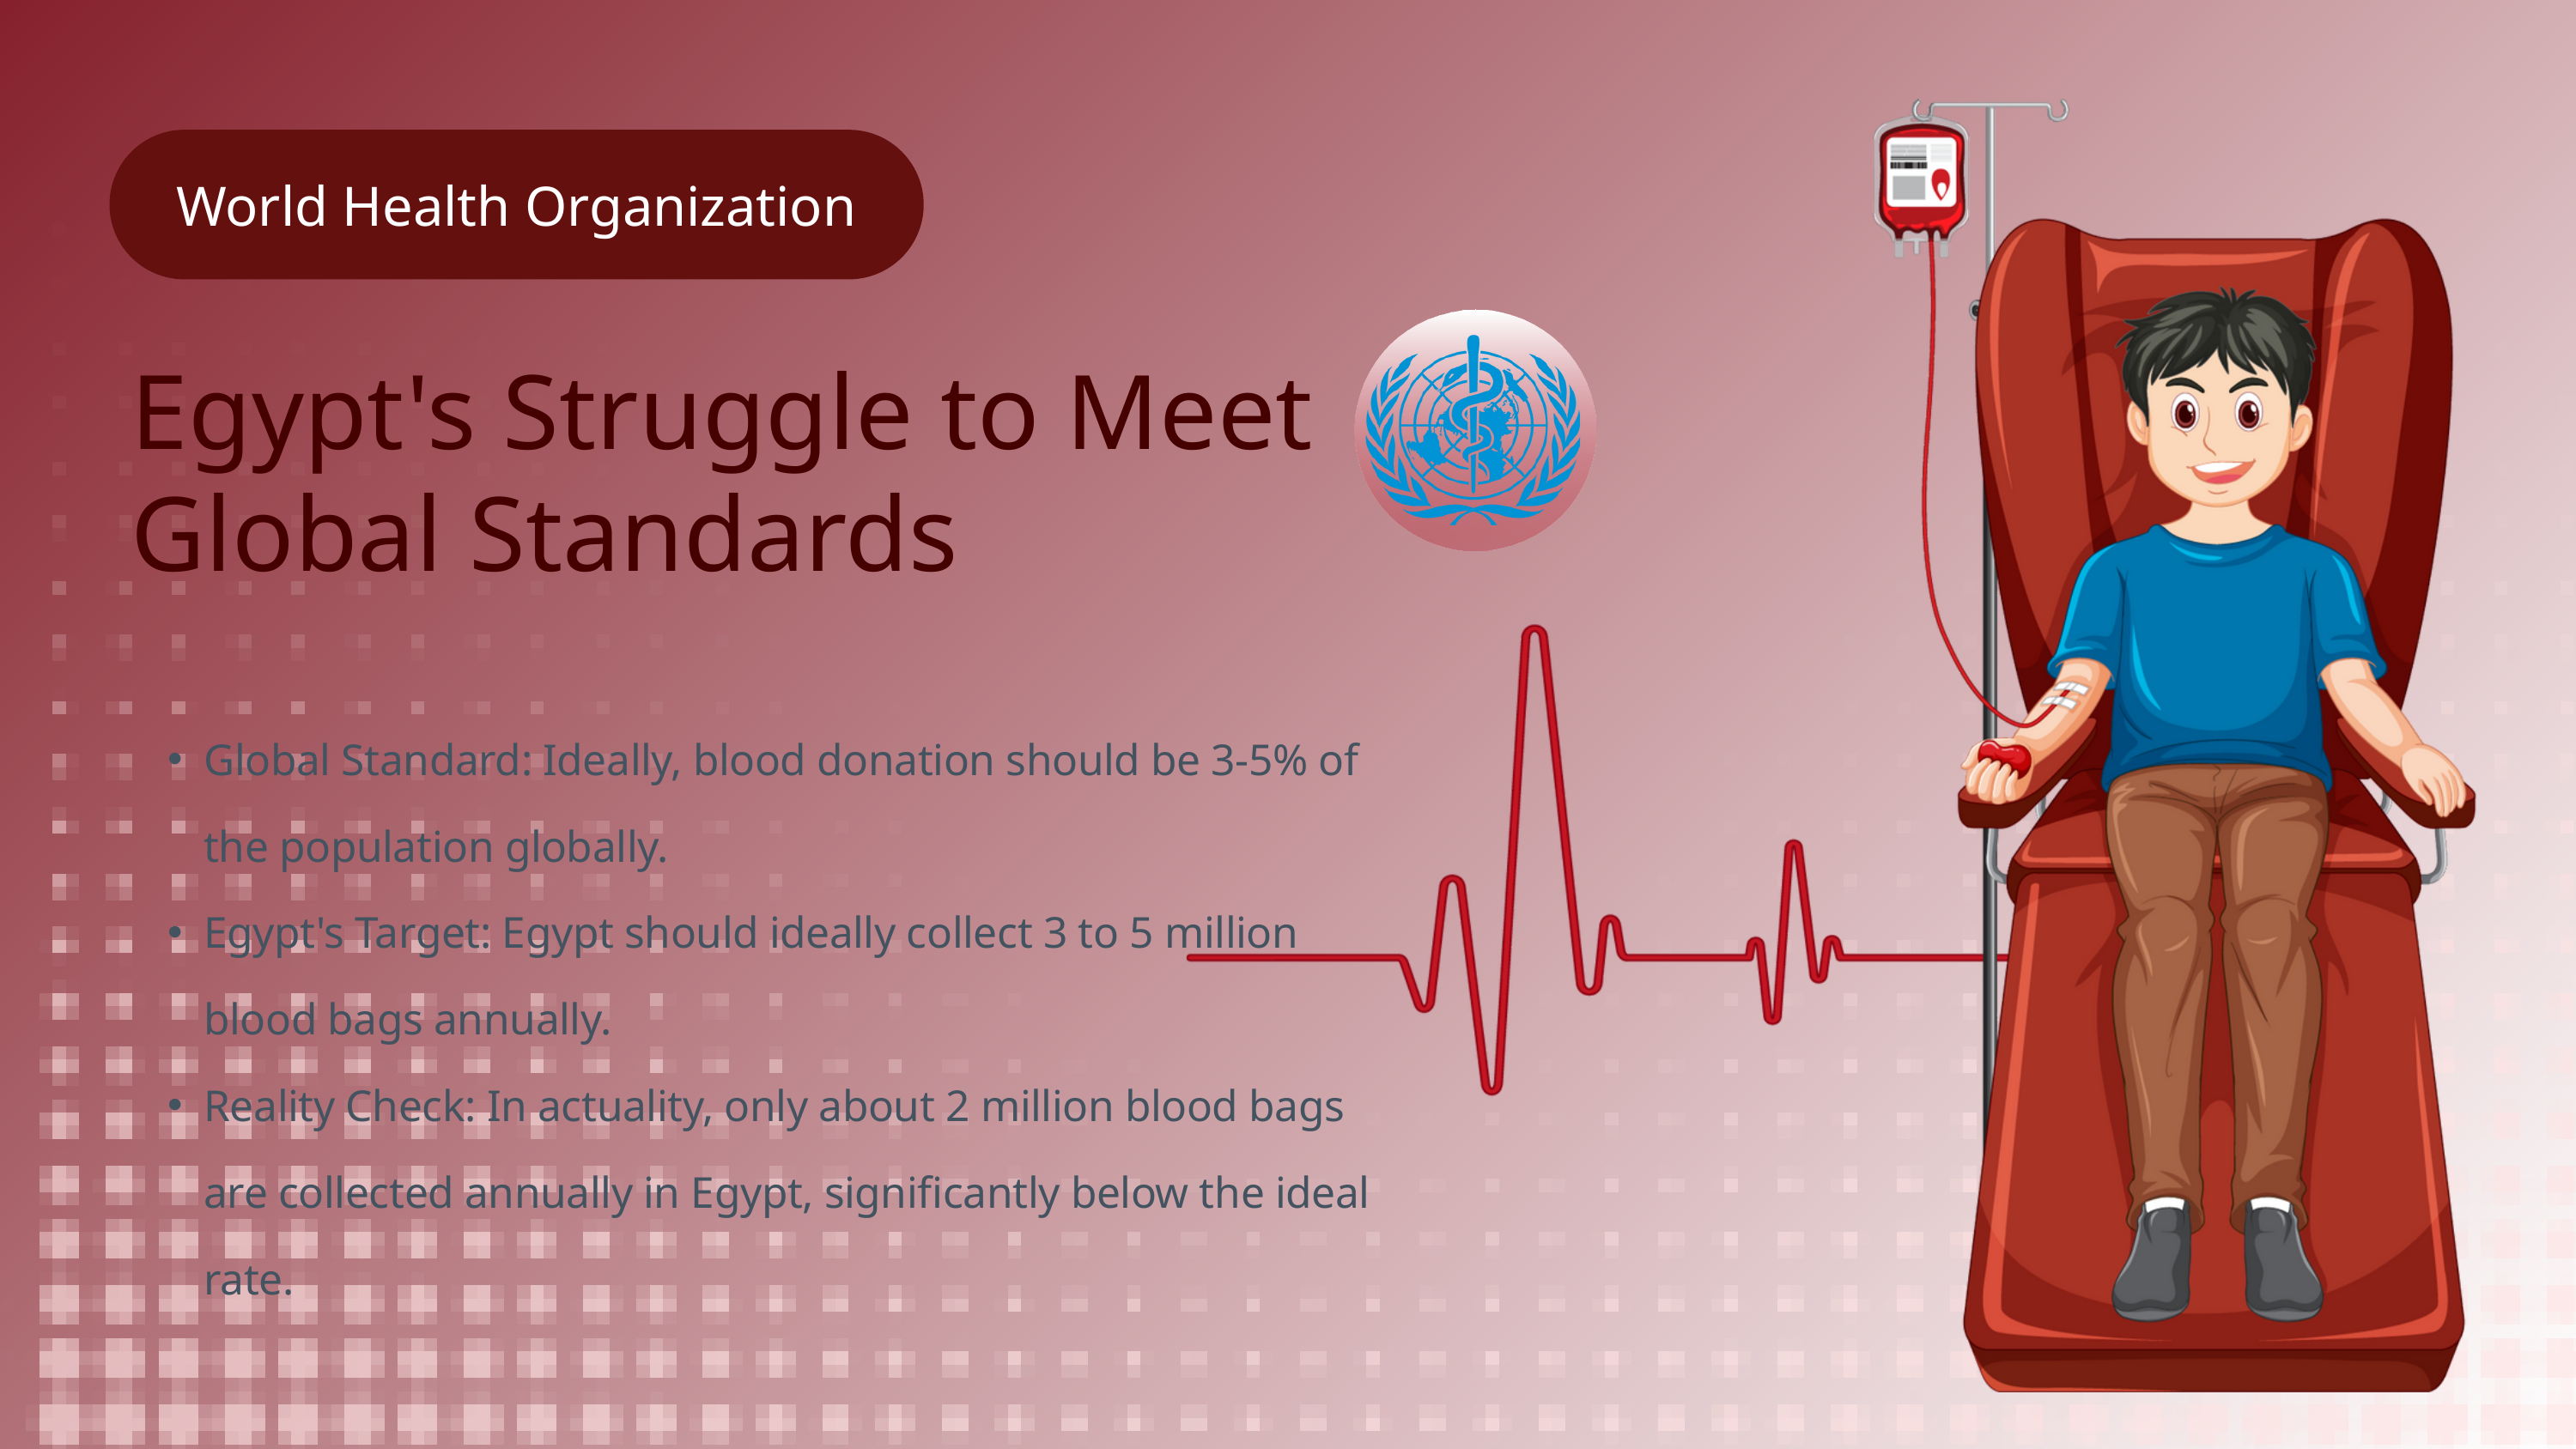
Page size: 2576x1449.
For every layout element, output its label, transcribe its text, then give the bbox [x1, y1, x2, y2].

text_box [1186, 99, 2477, 1392]
text_box Egypt's Struggle to Meet Global Standards [131, 349, 1186, 592]
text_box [109, 129, 924, 280]
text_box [1354, 309, 1596, 551]
text_box Global Standard: Ideally, blood donation should be 3-5% of the population globally. Egypt's Target: Egypt should ideally collect 3 to 5 million blood bags annually. Reality Check: In actuality, only about 2 million blood bags are collected annually in Egypt, significantly below the ideal rate. [131, 697, 1186, 1390]
text_box [0, 0, 2576, 1449]
